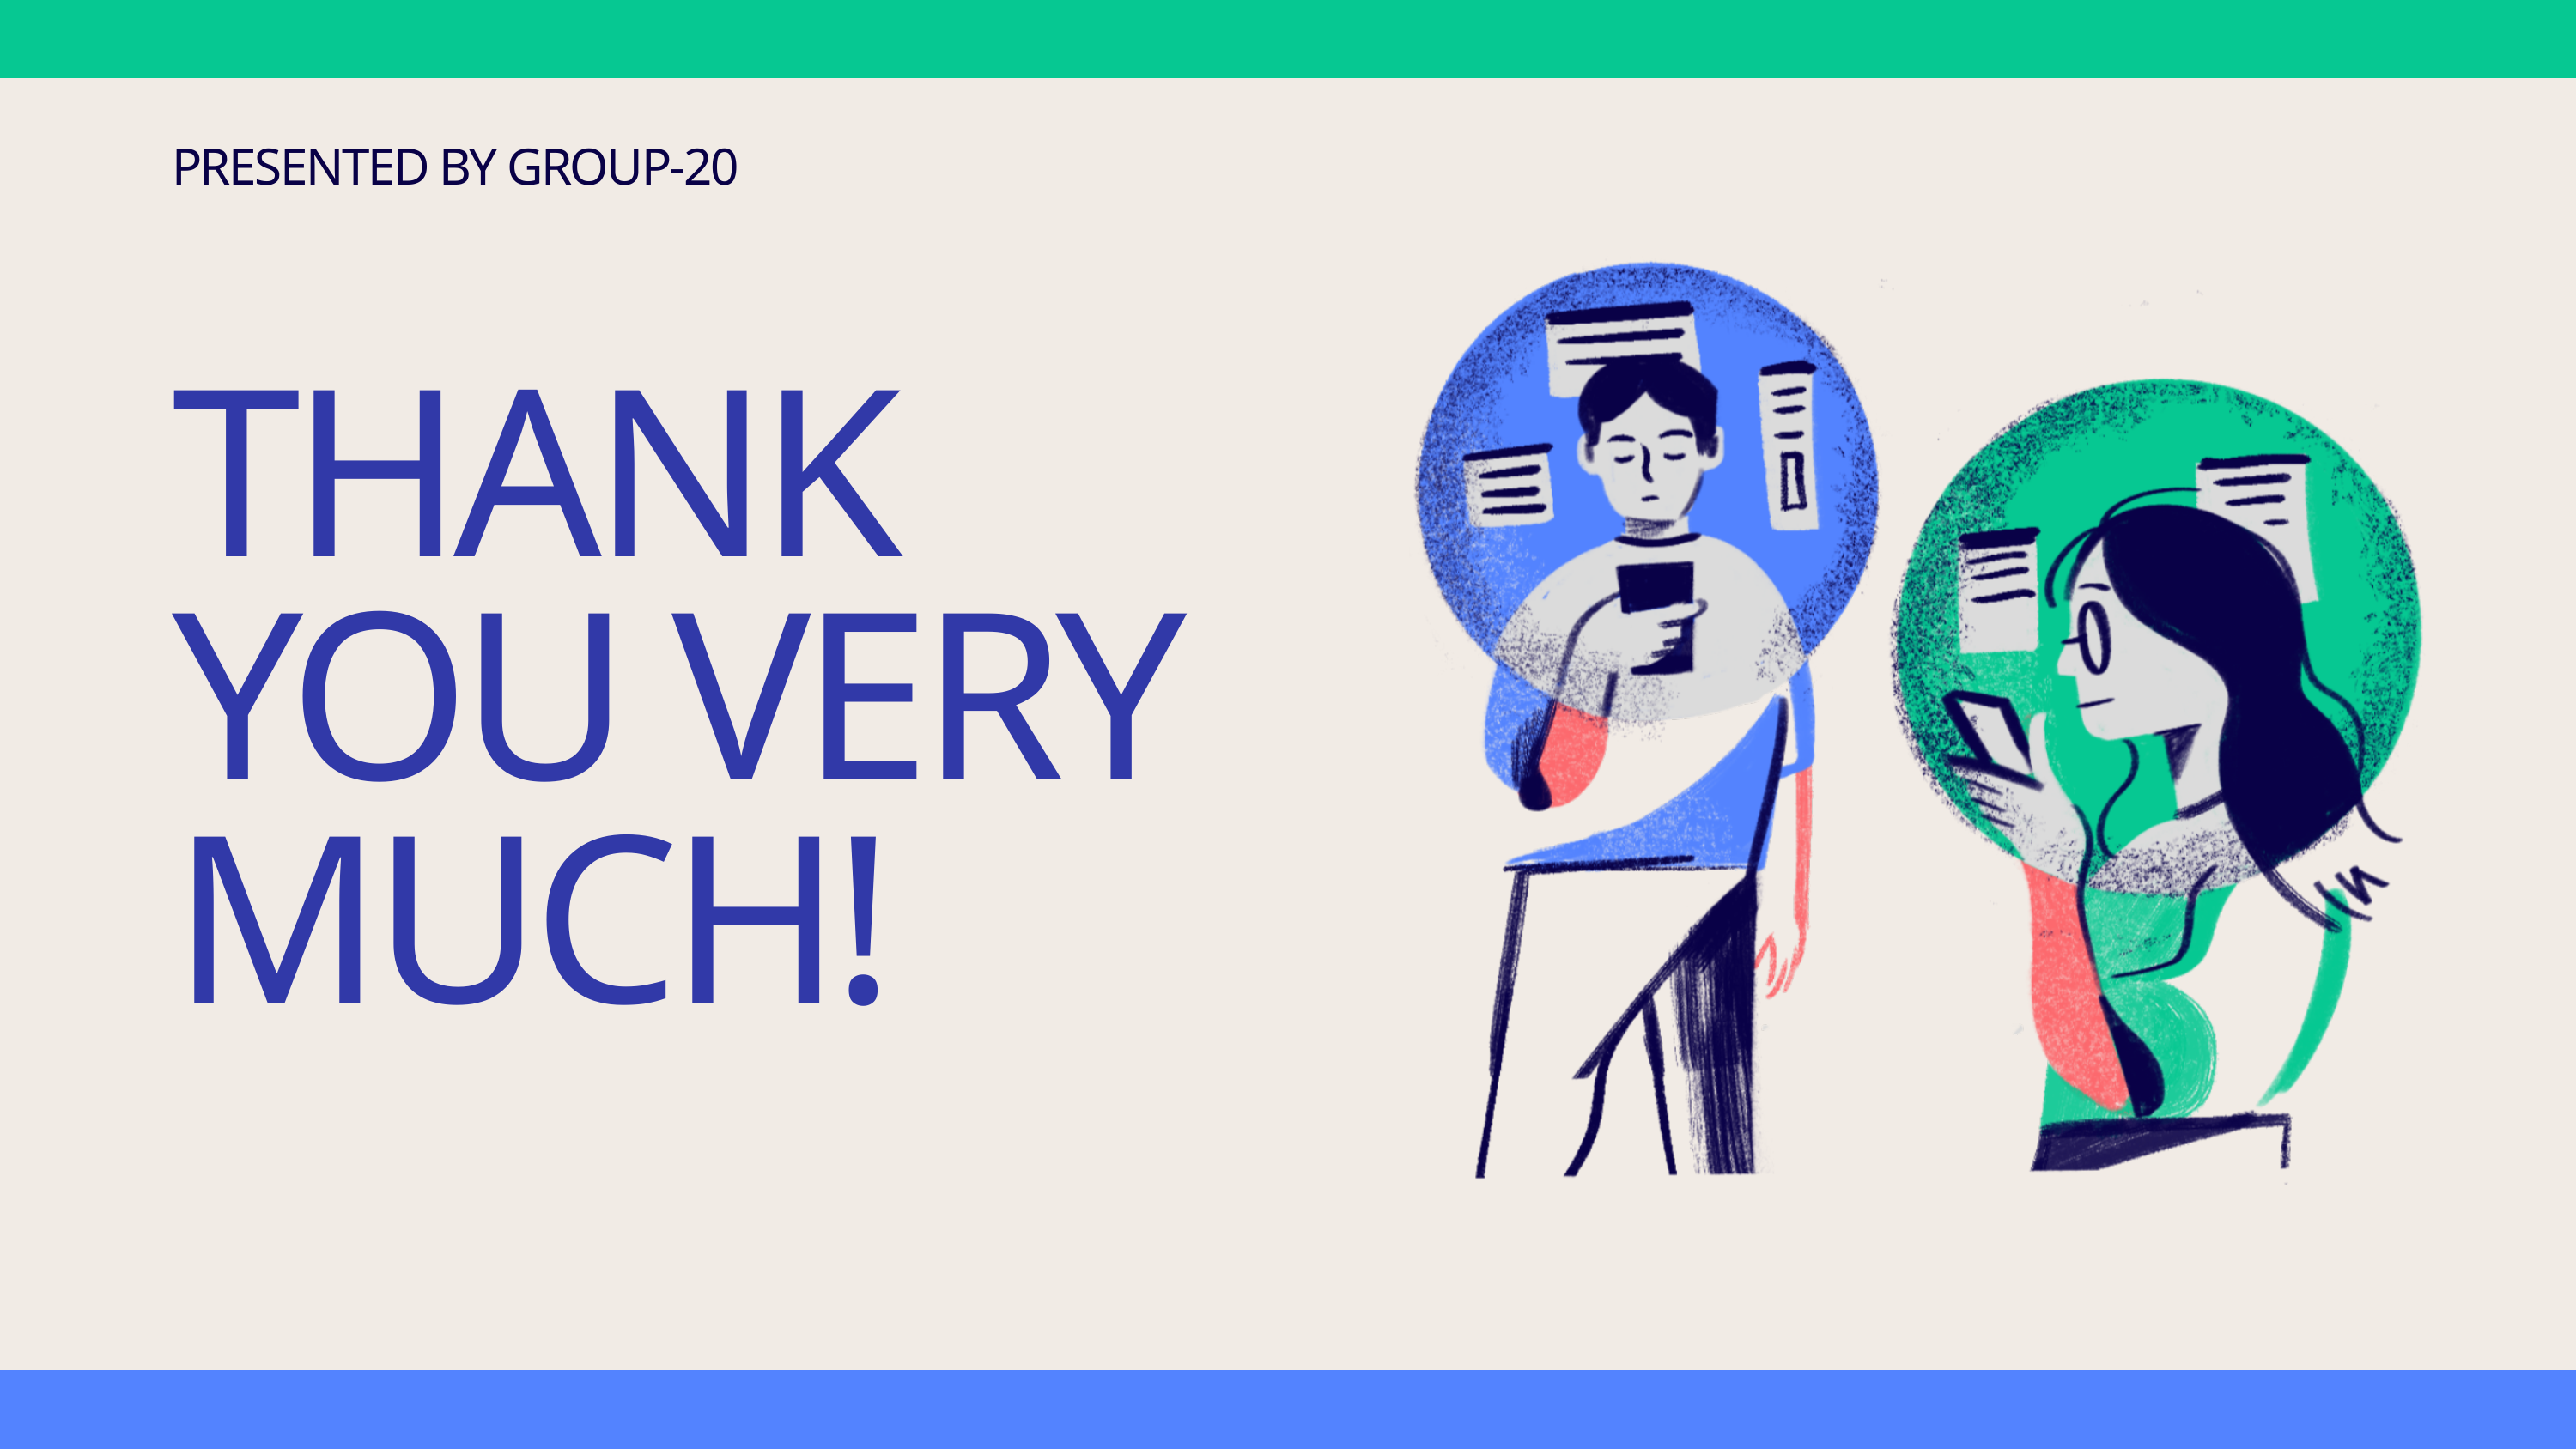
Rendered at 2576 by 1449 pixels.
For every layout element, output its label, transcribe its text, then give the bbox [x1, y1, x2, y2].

text_box [1409, 256, 2432, 1192]
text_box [0, 1369, 2576, 1449]
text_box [0, 0, 2576, 79]
text_box THANK YOU VERY MUCH! [172, 379, 1288, 1050]
text_box PRESENTED BY GROUP-20 [171, 138, 1384, 195]
